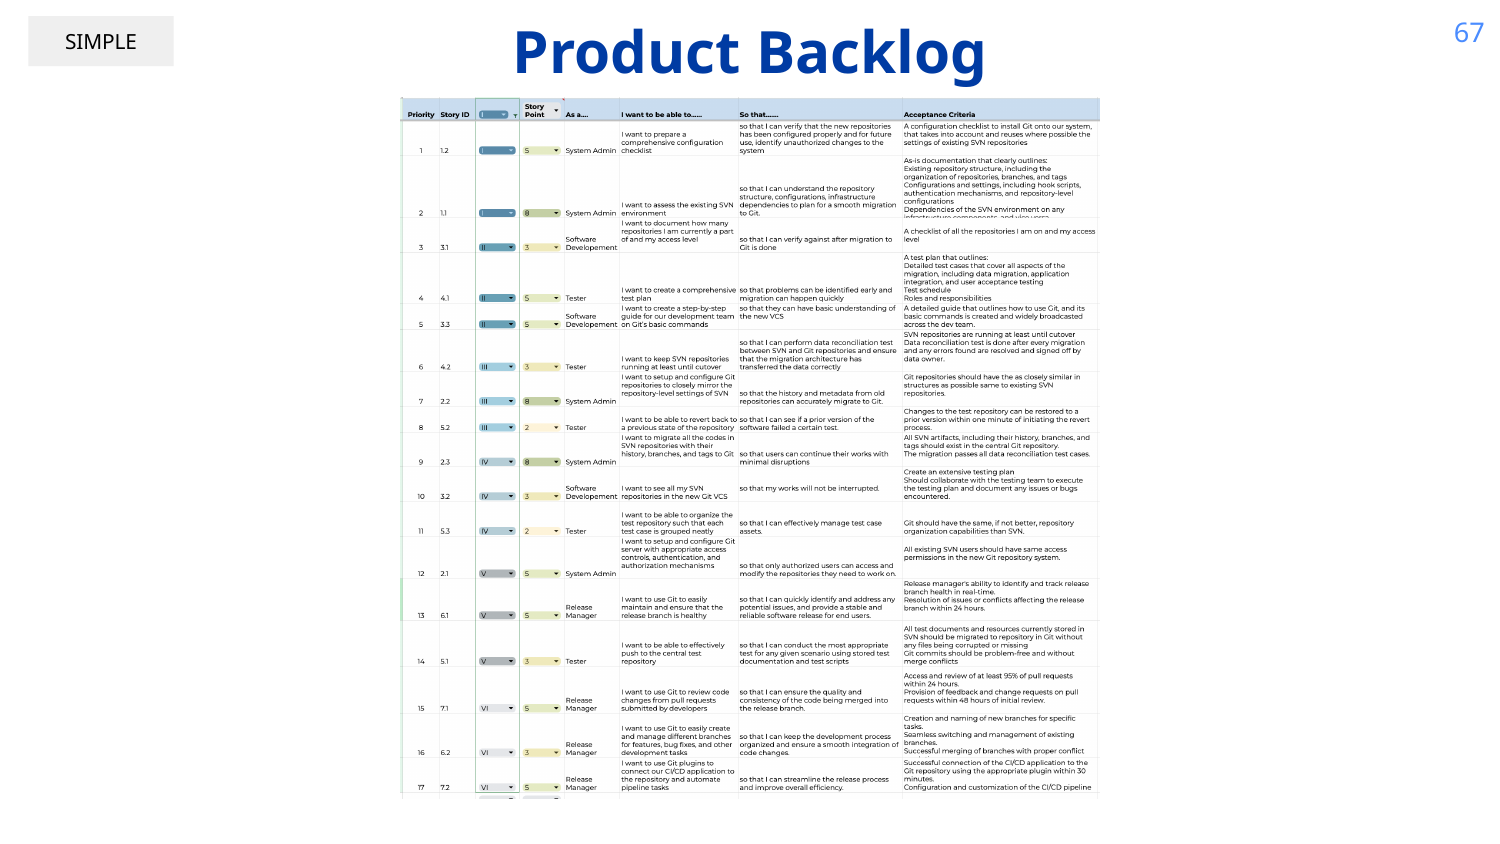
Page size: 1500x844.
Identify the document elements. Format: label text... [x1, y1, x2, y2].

title Product Backlog [117, 0, 1383, 107]
picture [400, 97, 1100, 800]
text_box SIMPLE [28, 16, 174, 67]
slide_number 67 [1410, 0, 1500, 65]
